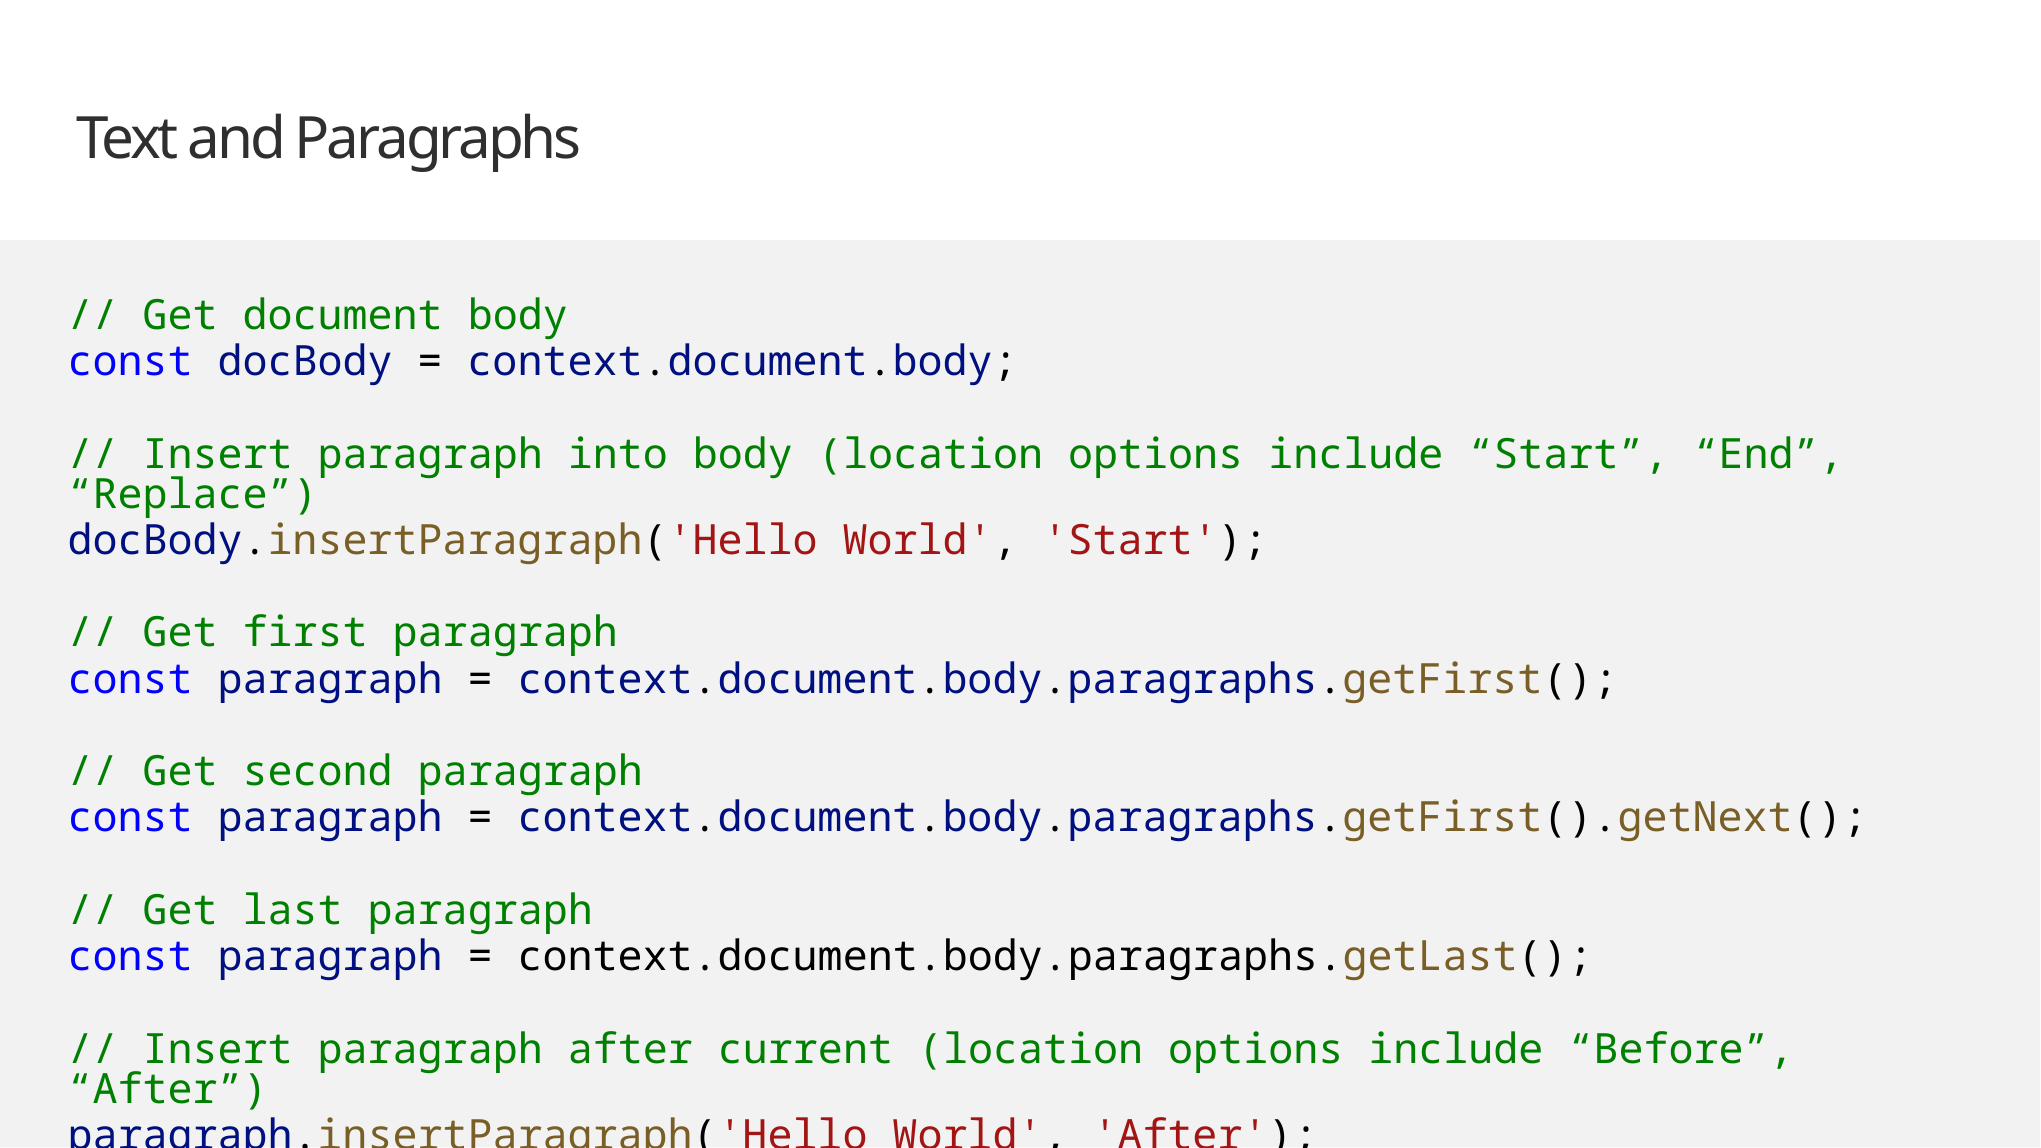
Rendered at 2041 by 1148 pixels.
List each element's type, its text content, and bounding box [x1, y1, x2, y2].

list // Get document body const docBody = context.document.body; // Insert paragraph into body (location options include “Start”, “End”, “Replace”) docBody.insertParagraph('Hello World', 'Start'); // Get first paragraph const paragraph = context.document.body.paragraphs.getFirst(); // Get second paragraph const paragraph = context.document.body.paragraphs.getFirst().getNext(); // Get last paragraph const paragraph = context.document.body.paragraphs.getLast(); // Insert paragraph after current (location options include “Before”, “After”) paragraph.insertParagraph('Hello World', 'After'); [52, 282, 1987, 1148]
text_box [0, 239, 2041, 1148]
title Text and Paragraphs [76, 103, 1969, 172]
